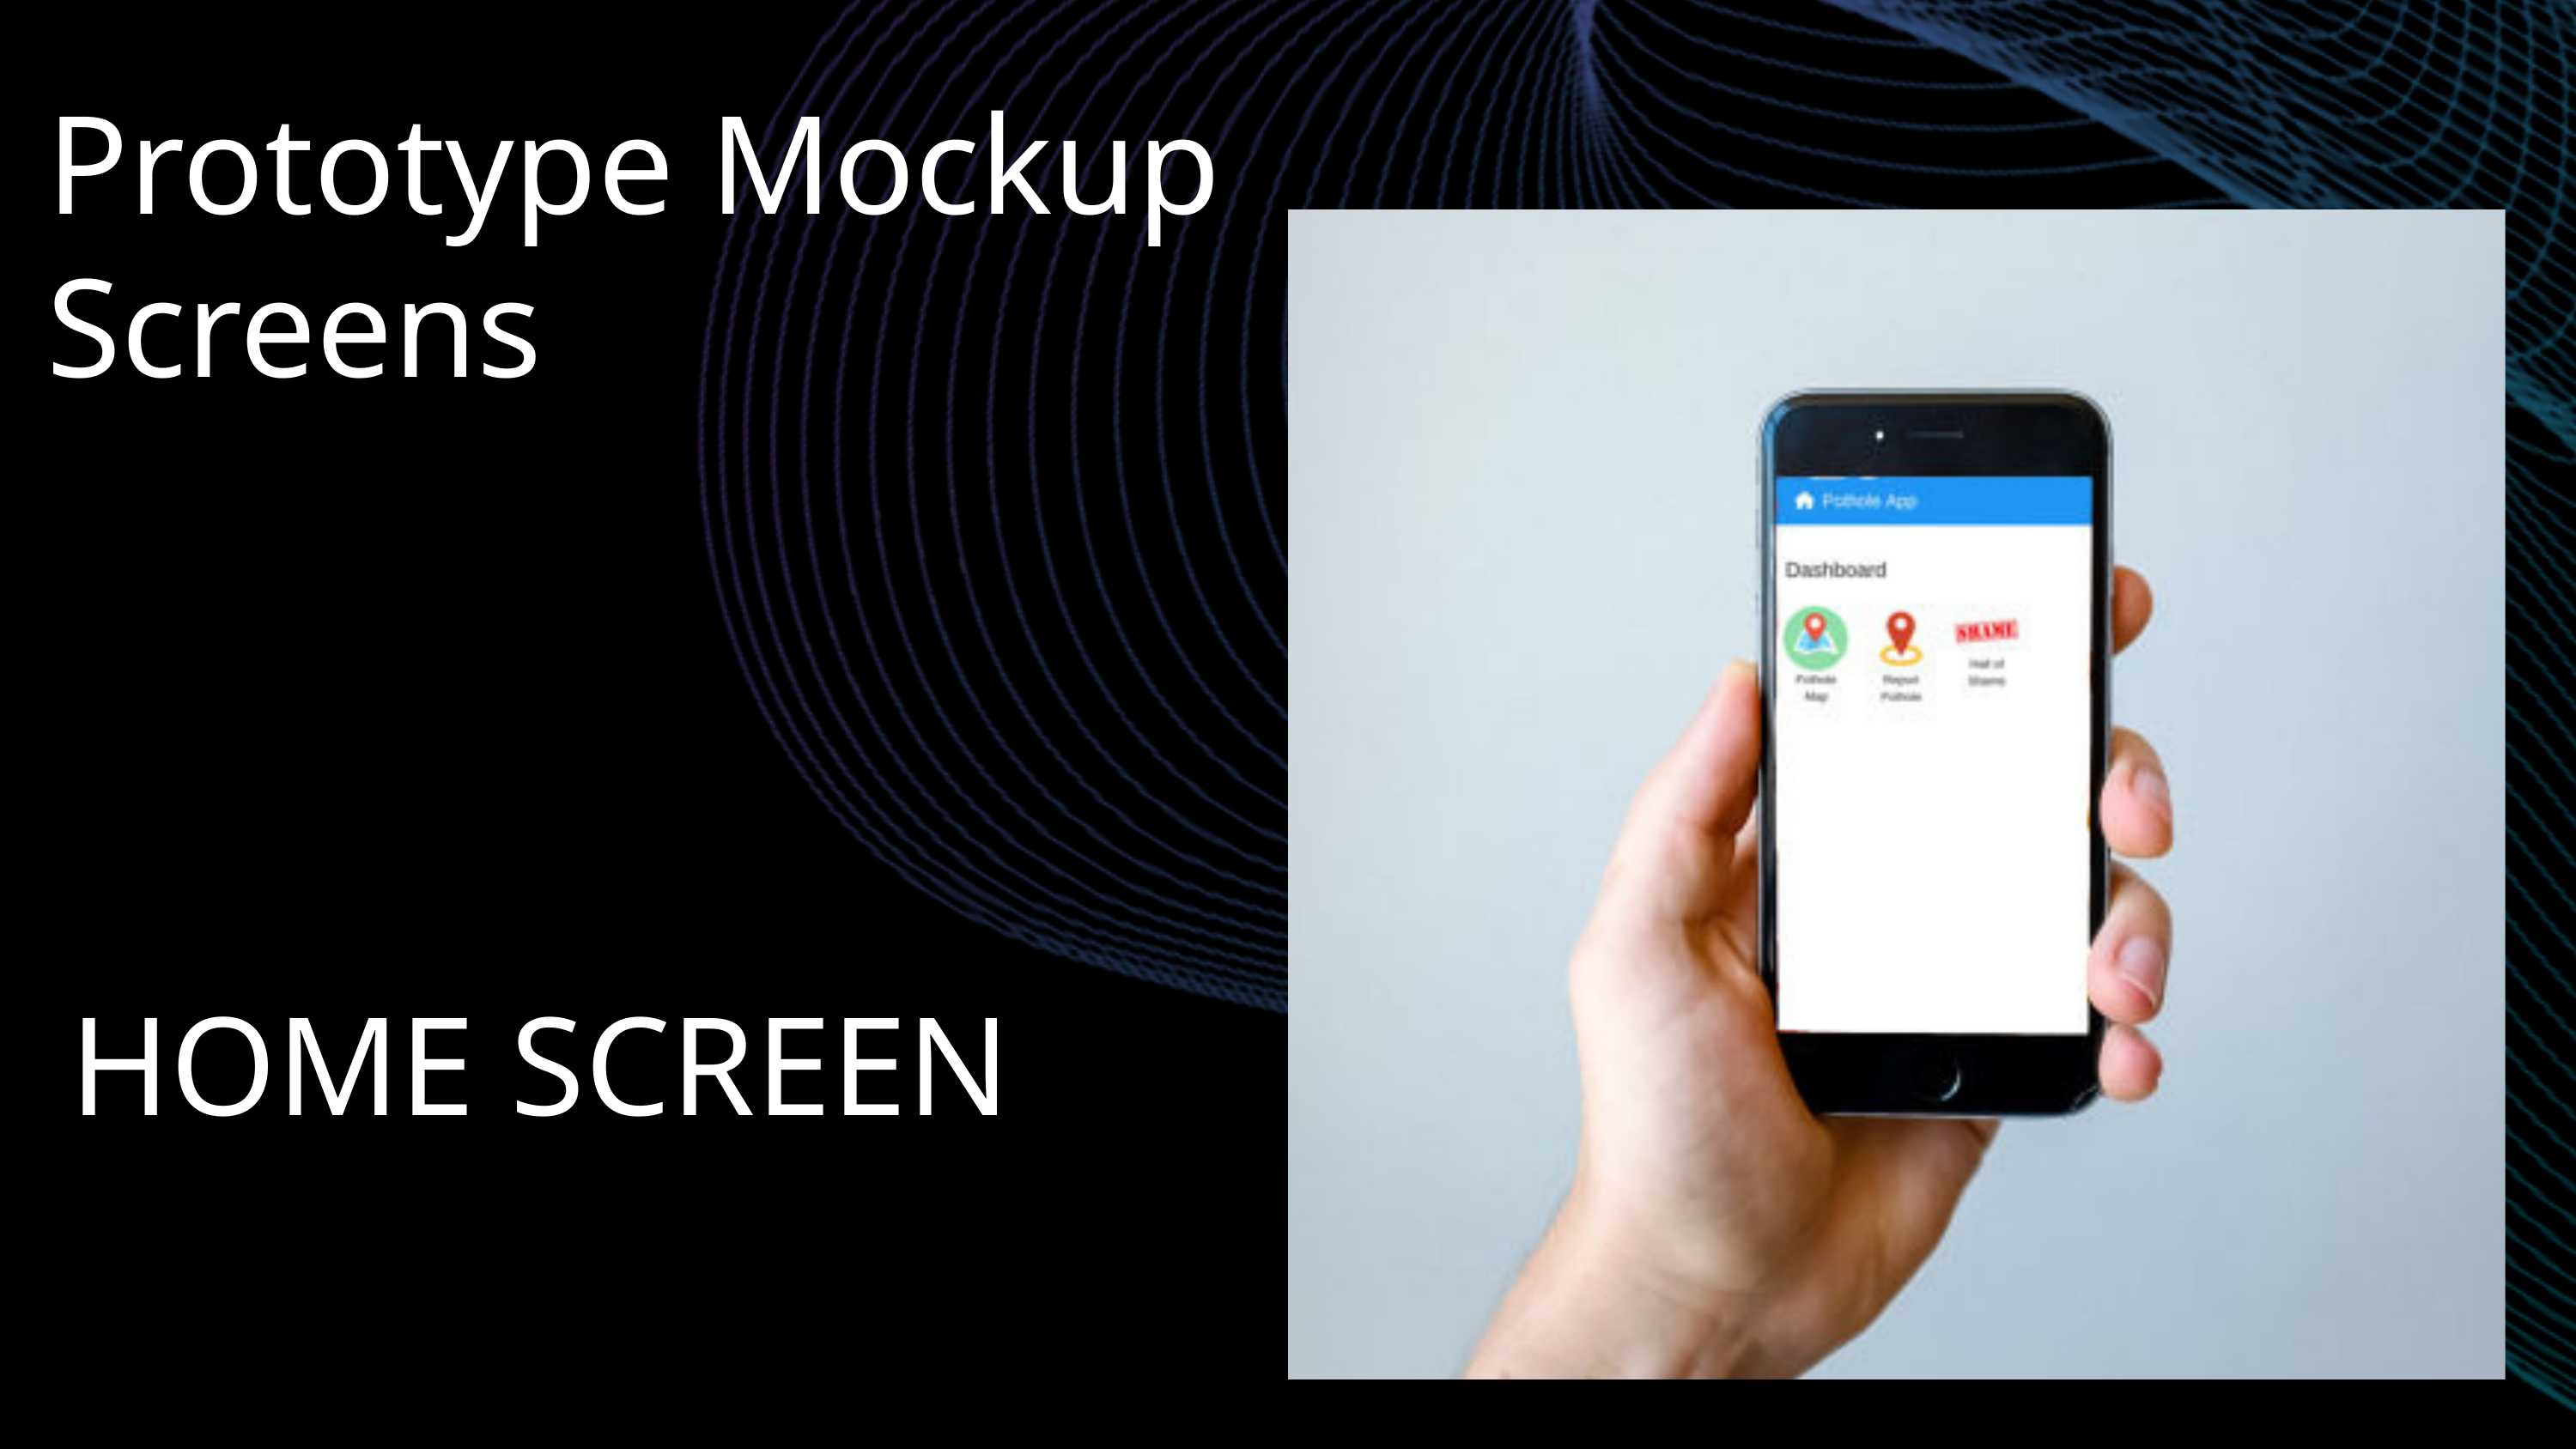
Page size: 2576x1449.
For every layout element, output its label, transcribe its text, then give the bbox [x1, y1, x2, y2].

text_box Prototype Mockup Screens [46, 78, 787, 405]
text_box HOME SCREEN [70, 979, 787, 1143]
picture [463, 0, 2576, 1449]
